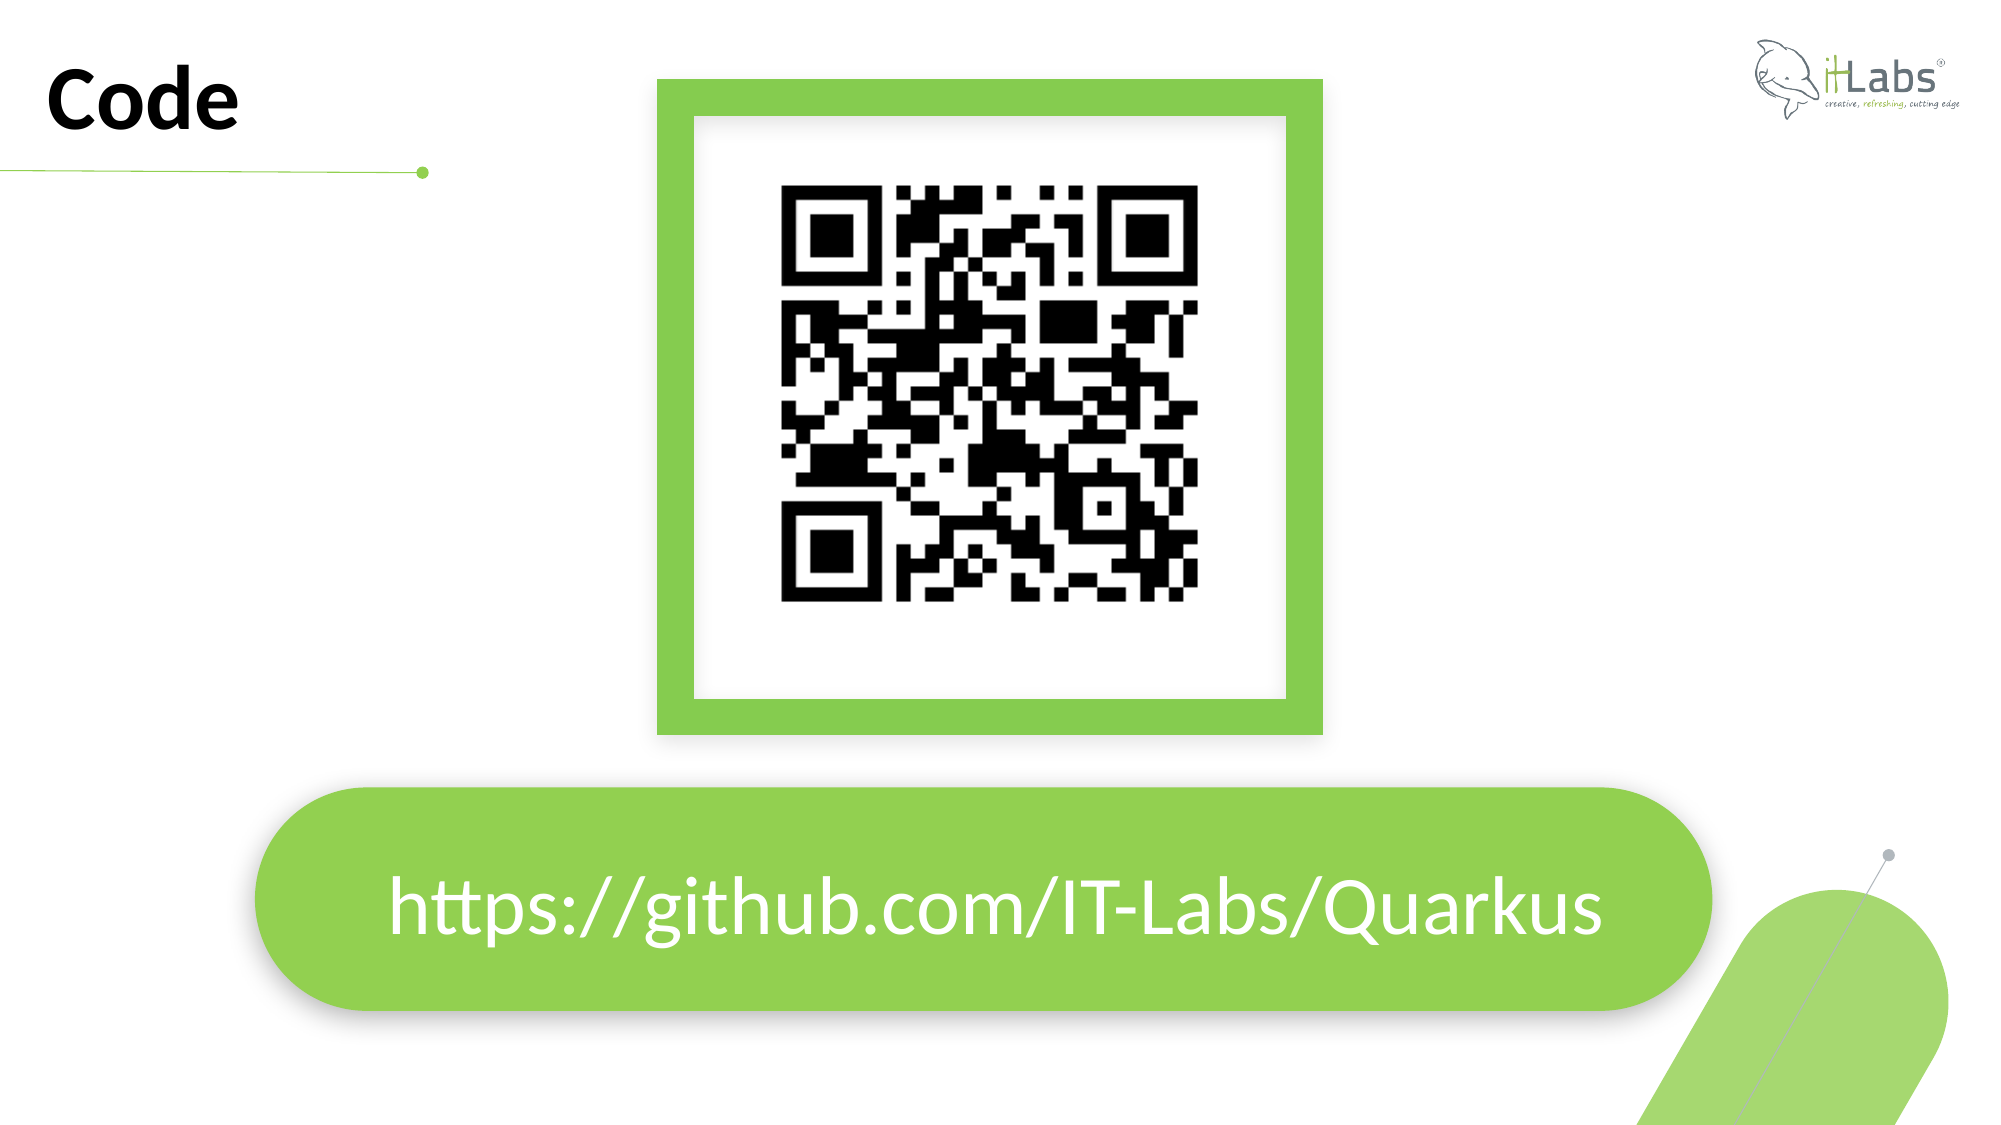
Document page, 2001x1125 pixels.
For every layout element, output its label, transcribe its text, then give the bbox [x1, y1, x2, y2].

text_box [1700, 855, 1925, 1125]
picture [1858, 39, 1960, 120]
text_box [675, 97, 1305, 718]
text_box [254, 787, 1713, 1011]
title Code [32, 26, 1858, 173]
